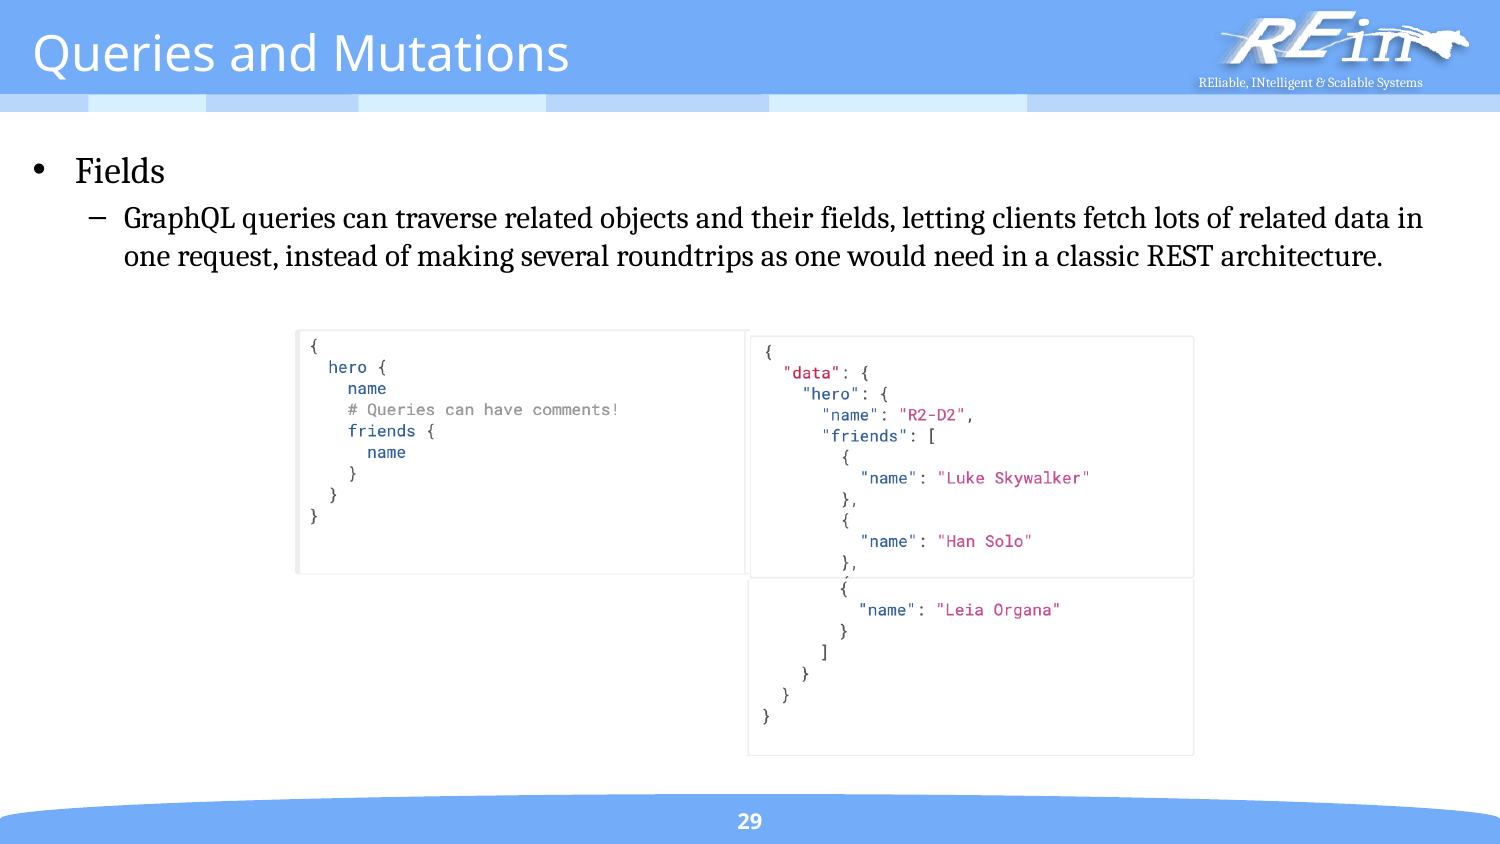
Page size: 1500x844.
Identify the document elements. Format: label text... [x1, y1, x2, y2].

slide_number 29 [667, 802, 833, 842]
picture [286, 320, 1199, 761]
title Queries and Mutations [17, 17, 1136, 86]
list Fields GraphQL queries can traverse related objects and their fields, letting clients fetch lots of related data in one request, instead of making several roundtrips as one would need in a classic REST architecture. [17, 138, 1459, 786]
